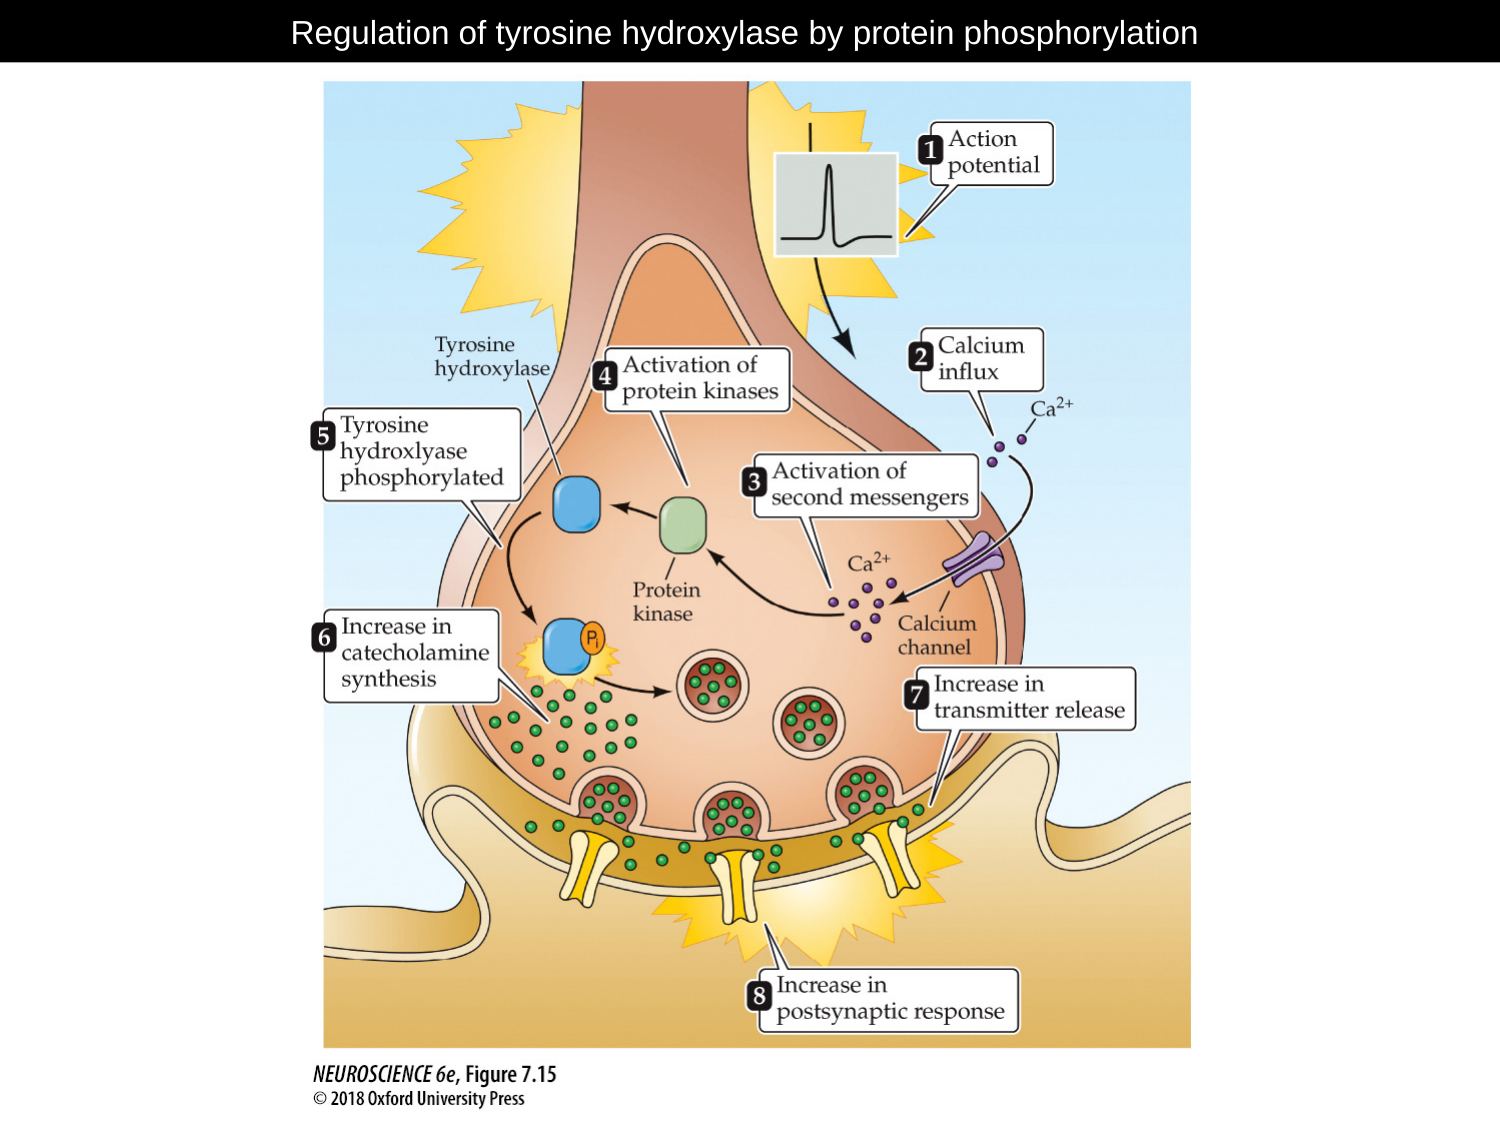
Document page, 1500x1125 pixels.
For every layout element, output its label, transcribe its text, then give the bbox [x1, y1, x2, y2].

title Regulation of tyrosine hydroxylase by protein phosphorylation [0, 0, 1500, 63]
picture [303, 74, 1197, 1113]
